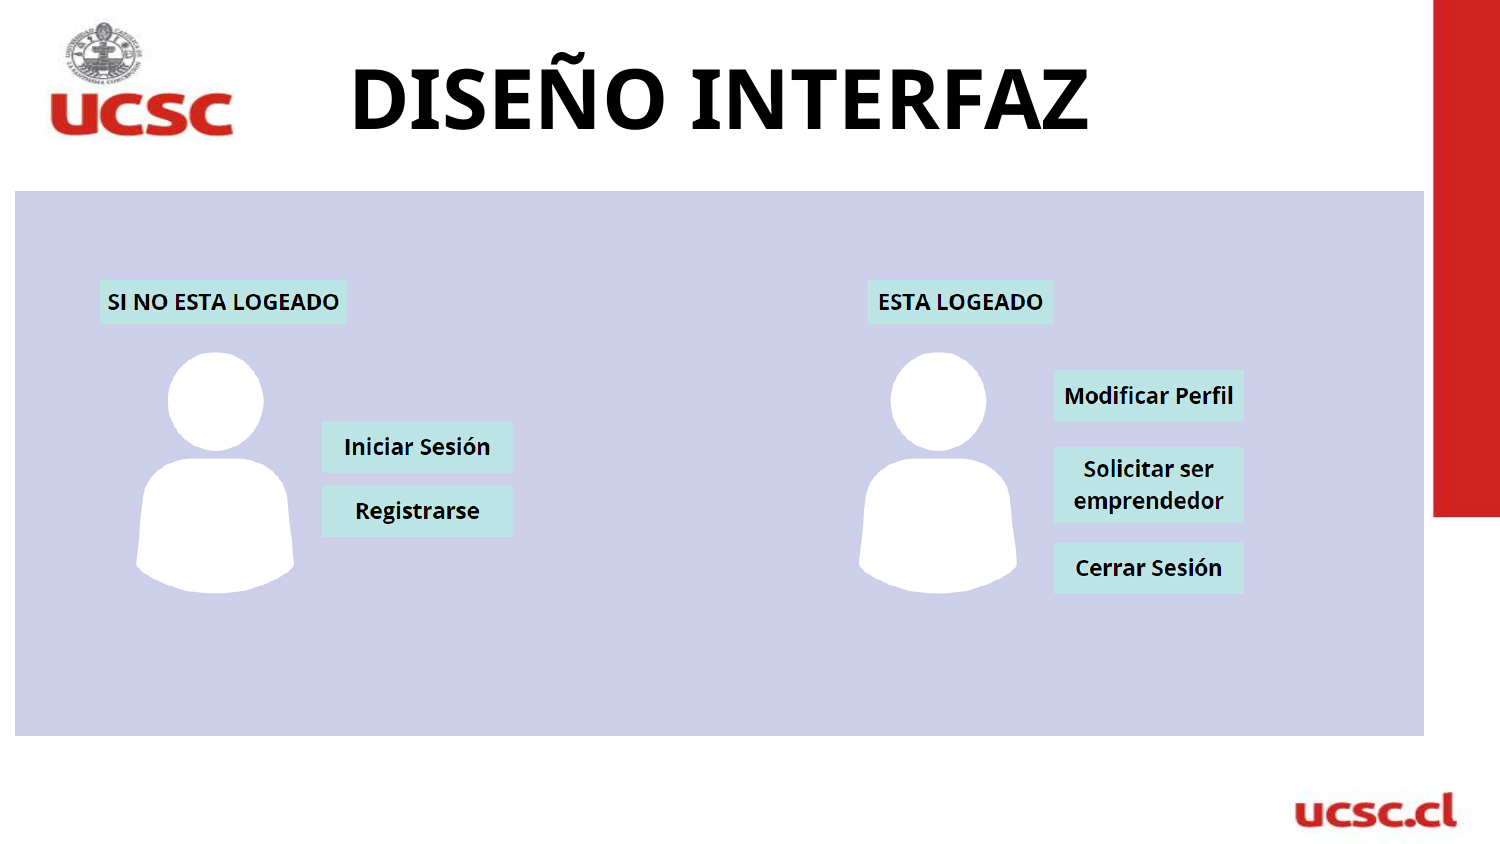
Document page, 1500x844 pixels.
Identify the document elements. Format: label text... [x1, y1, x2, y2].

text_box DISEÑO INTERFAZ [304, 31, 1134, 161]
picture [0, 0, 1500, 844]
